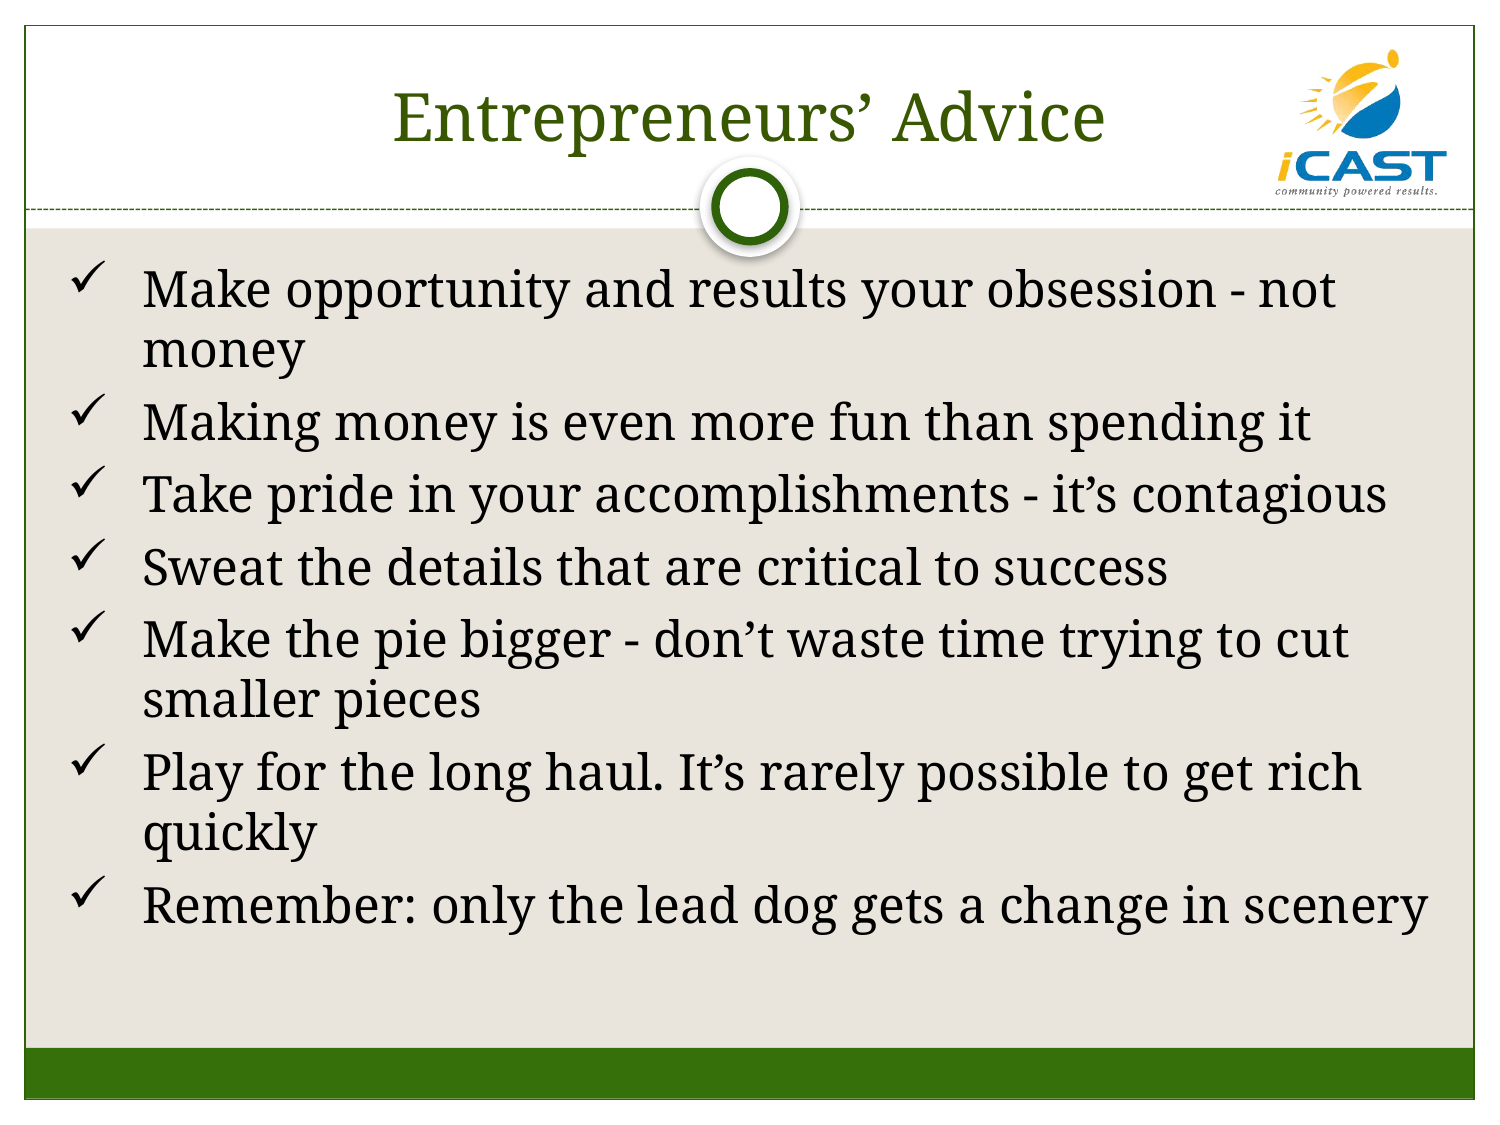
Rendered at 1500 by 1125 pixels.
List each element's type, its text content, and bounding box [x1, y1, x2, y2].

picture [1274, 49, 1449, 201]
list Make opportunity and results your obsession - not money Making money is even more fun than spending it Take pride in your accomplishments - it’s contagious Sweat the details that are critical to success Make the pie bigger - don’t waste time trying to cut smaller pieces Play for the long haul. It’s rarely possible to get rich quickly Remember: only the lead dog gets a change in scenery [52, 250, 1448, 1038]
title Entrepreneurs’ Advice [52, 37, 1448, 162]
